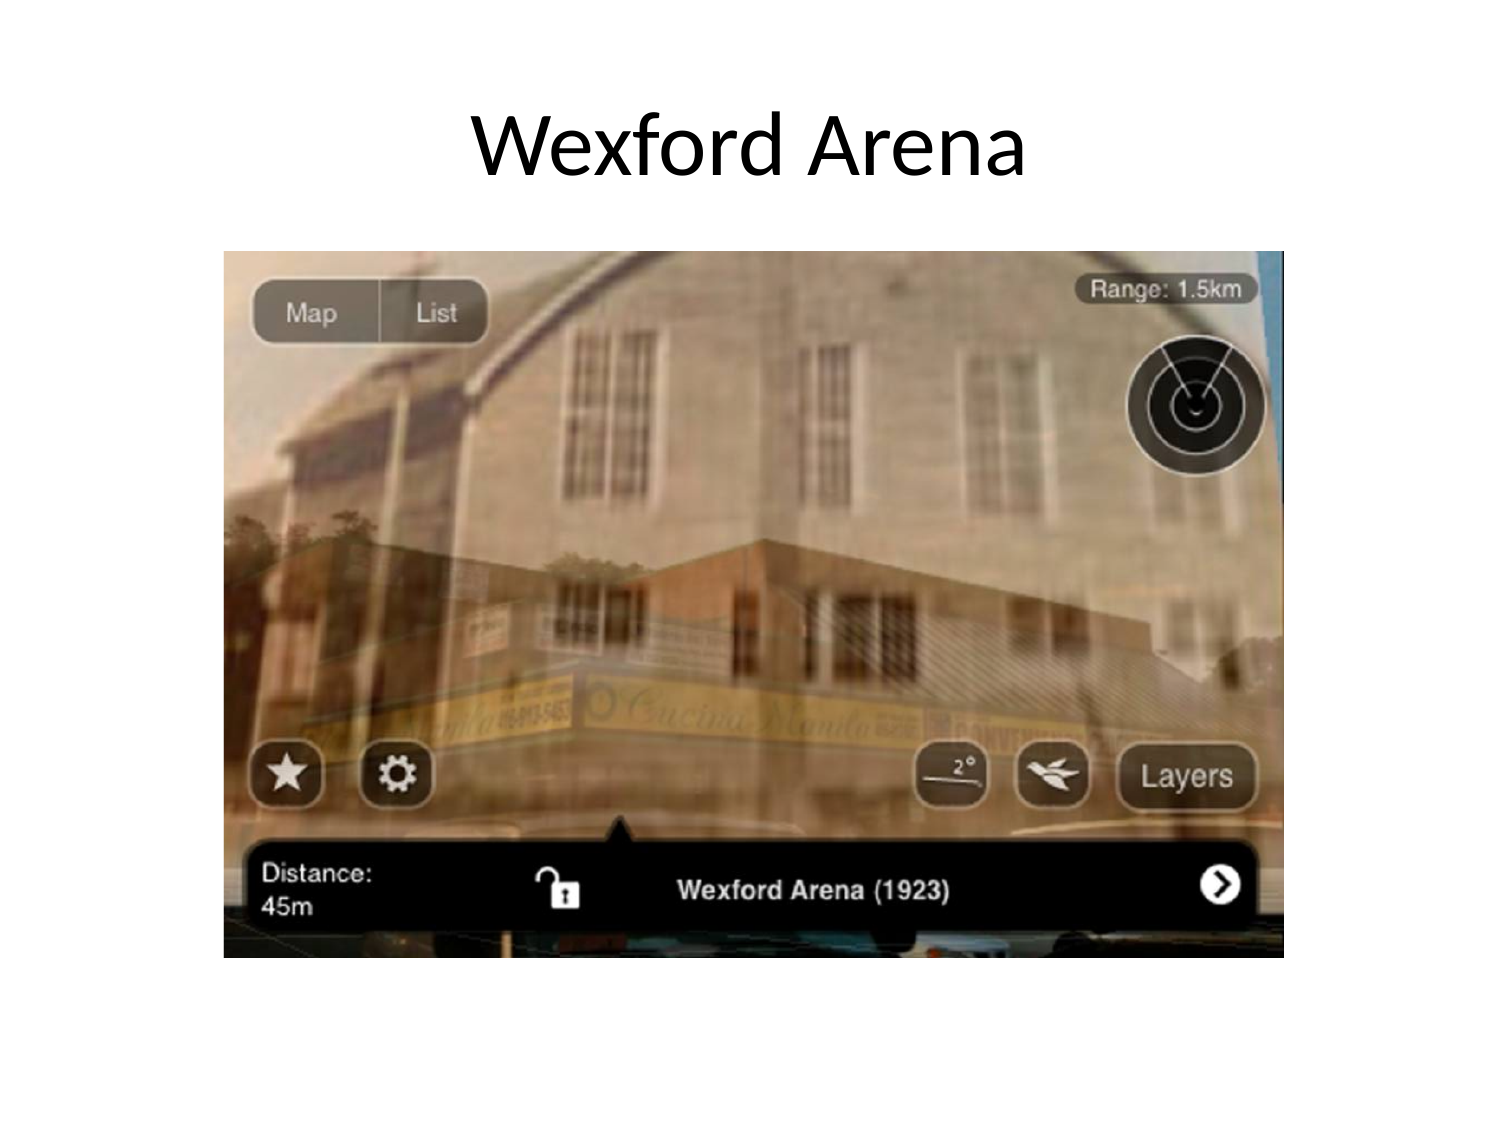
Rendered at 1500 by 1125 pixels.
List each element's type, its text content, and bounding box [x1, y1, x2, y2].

picture [225, 73, 1283, 1125]
title Wexford Arena [75, 45, 1425, 233]
